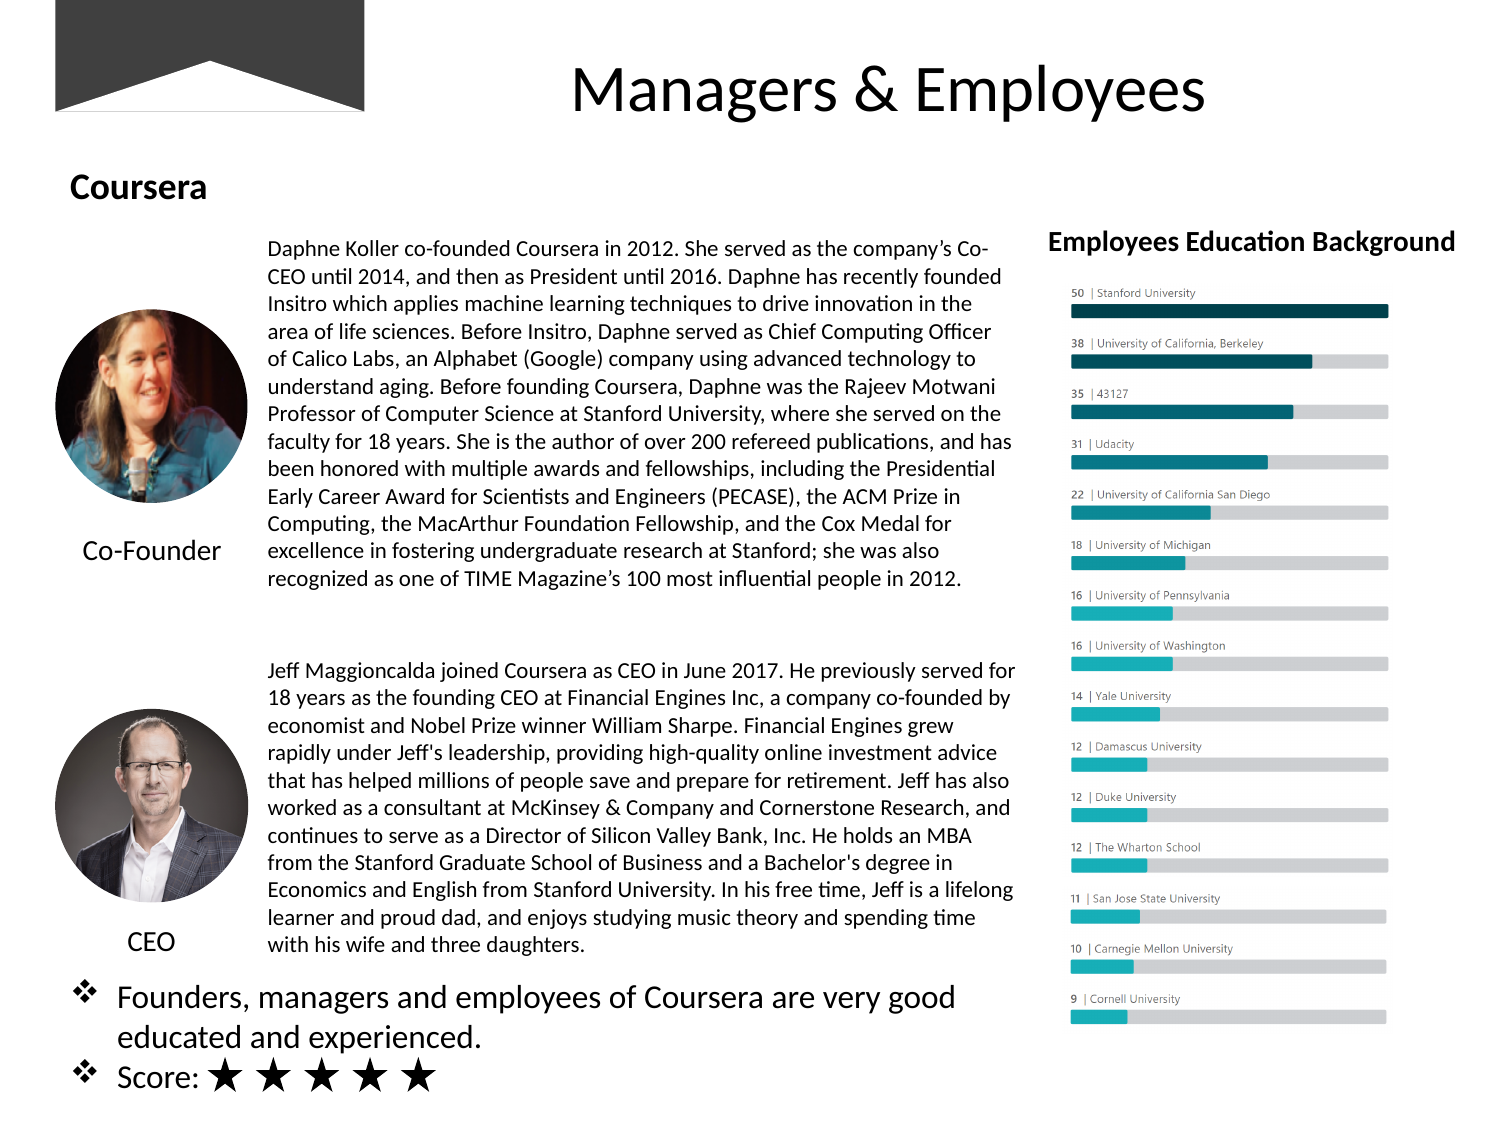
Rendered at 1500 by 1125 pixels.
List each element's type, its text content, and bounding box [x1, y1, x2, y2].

text_box Co-Founder [23, 523, 281, 574]
text_box CEO [22, 914, 281, 965]
picture [55, 708, 249, 903]
text_box Employees Education Background [1033, 215, 1500, 265]
text_box [54, 0, 366, 113]
text_box Managers & Employees [333, 37, 1445, 132]
text_box [204, 1053, 246, 1095]
text_box [397, 1053, 439, 1095]
picture [1062, 283, 1393, 877]
text_box [252, 1053, 294, 1095]
picture [55, 309, 248, 503]
text_box Coursera [55, 154, 379, 215]
text_box [301, 1053, 343, 1095]
picture [1062, 886, 1393, 1034]
text_box [55, 59, 365, 113]
text_box Jeff Maggioncalda joined Coursera as CEO in June 2017. He previously served for 18 years as the founding CEO at Financial Engines Inc, a company co-founded by economist and Nobel Prize winner William Sharpe. Financial Engines grew rapidly under Jeff's leadership, providing high-quality online investment advice that has helped millions of people save and prepare for retirement. Jeff has also worked as a consultant at McKinsey & Company and Cornerstone Research, and continues to serve as a Director of Silicon Valley Bank, Inc. He holds an MBA from the Stanford Graduate School of Business and a Bachelor's degree in Economics and English from Stanford University. In his free time, Jeff is a lifelong learner and proud dad, and enjoys studying music theory and spending time with his wife and three daughters. [252, 648, 1034, 965]
text_box Founders, managers and employees of Coursera are very good educated and experienced. Score: [55, 968, 1029, 1103]
text_box [349, 1053, 391, 1095]
text_box Daphne Koller co-founded Coursera in 2012. She served as the company’s Co-CEO until 2014, and then as President until 2016. Daphne has recently founded Insitro which applies machine learning techniques to drive innovation in the area of life sciences. Before Insitro, Daphne served as Chief Computing Officer of Calico Labs, an Alphabet (Google) company using advanced technology to understand aging. Before founding Coursera, Daphne was the Rajeev Motwani Professor of Computer Science at Stanford University, where she served on the faculty for 18 years. She is the author of over 200 refereed publications, and has been honored with multiple awards and fellowships, including the Presidential Early Career Award for Scientists and Engineers (PECASE), the ACM Prize in Computing, the MacArthur Foundation Fellowship, and the Cox Medal for excellence in fostering undergraduate research at Stanford; she was also recognized as one of TIME Magazine’s 100 most influential people in 2012. [252, 226, 1029, 599]
